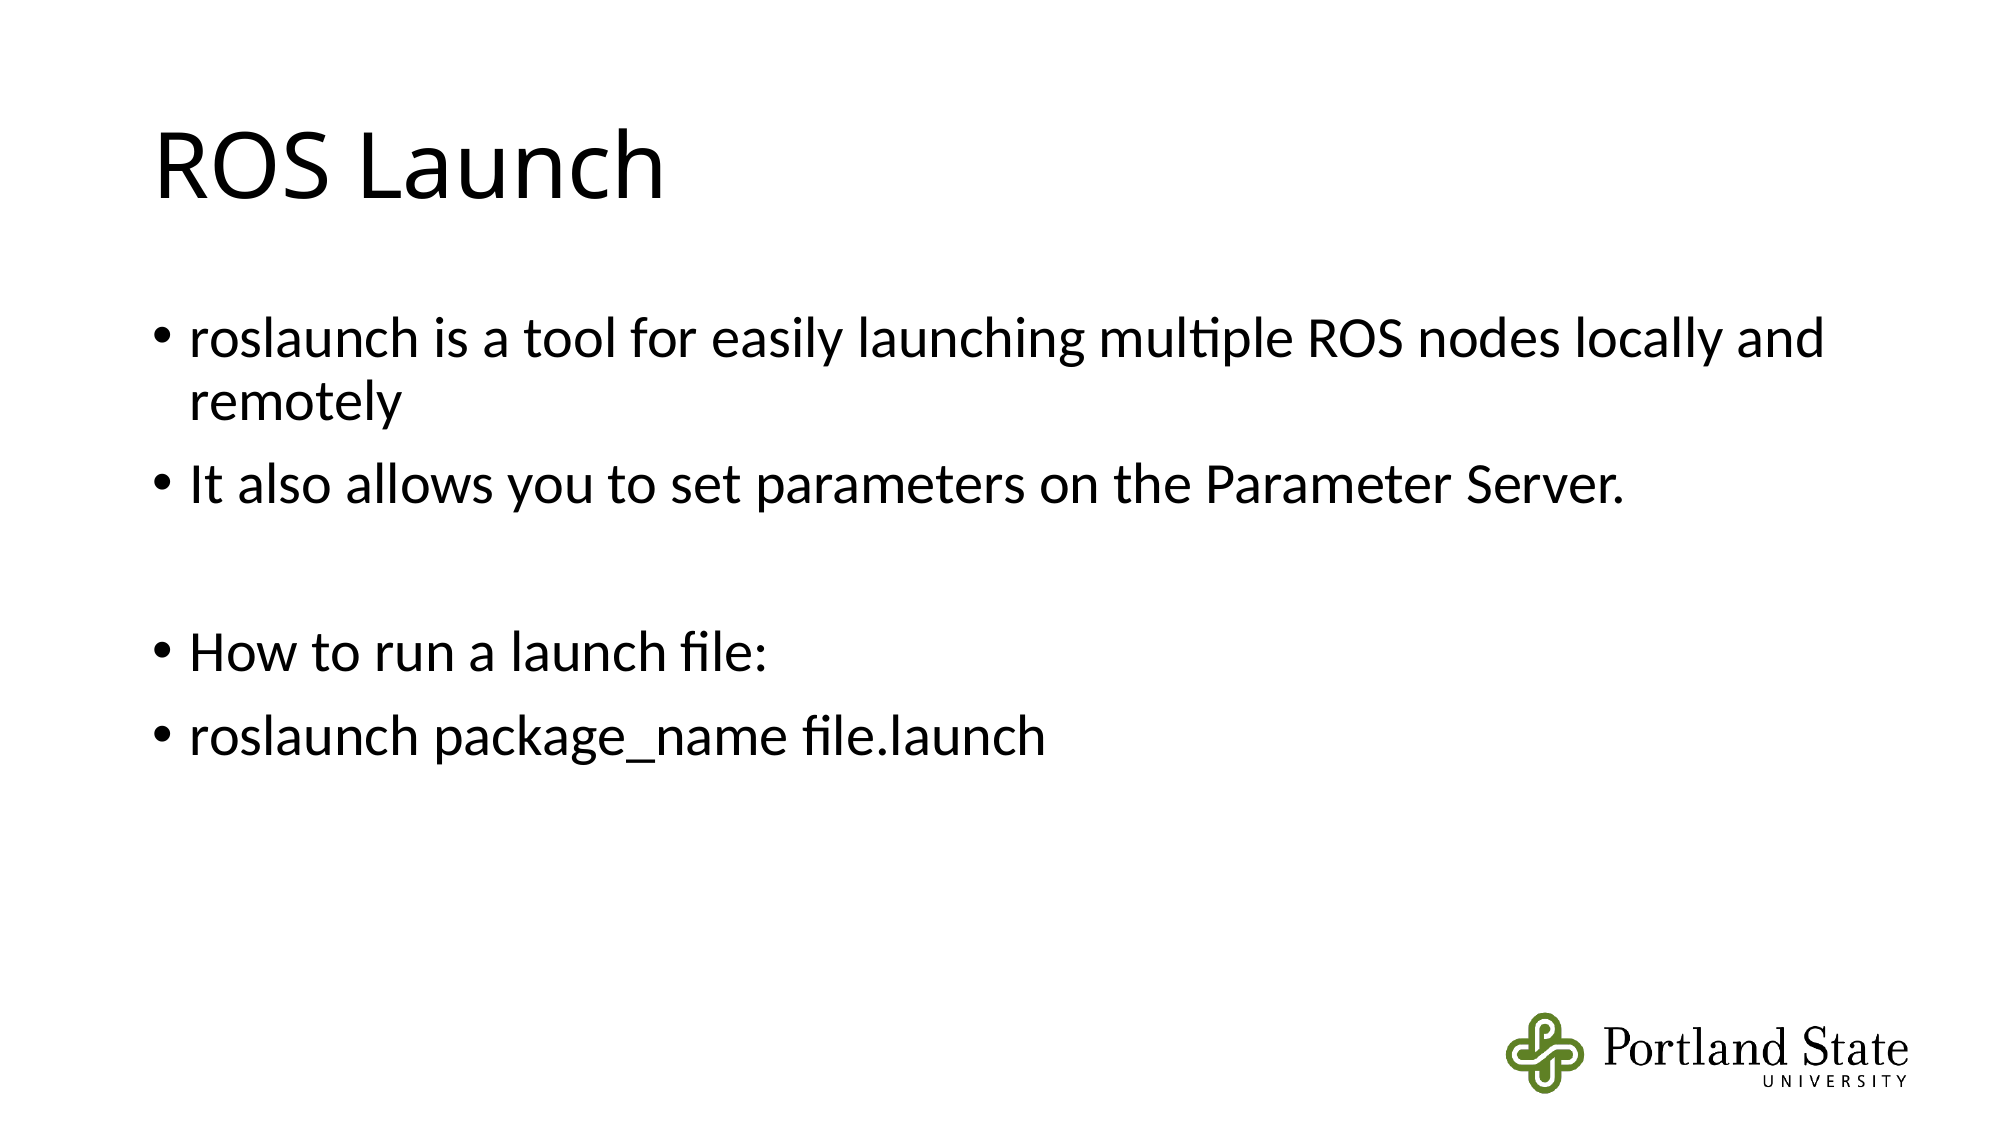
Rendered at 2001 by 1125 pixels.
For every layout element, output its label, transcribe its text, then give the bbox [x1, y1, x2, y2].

title ROS Launch [137, 59, 1863, 278]
list roslaunch is a tool for easily launching multiple ROS nodes locally and remotely It also allows you to set parameters on the Parameter Server. How to run a launch file: roslaunch package_name file.launch [137, 299, 1923, 995]
picture [1490, 994, 1923, 1111]
